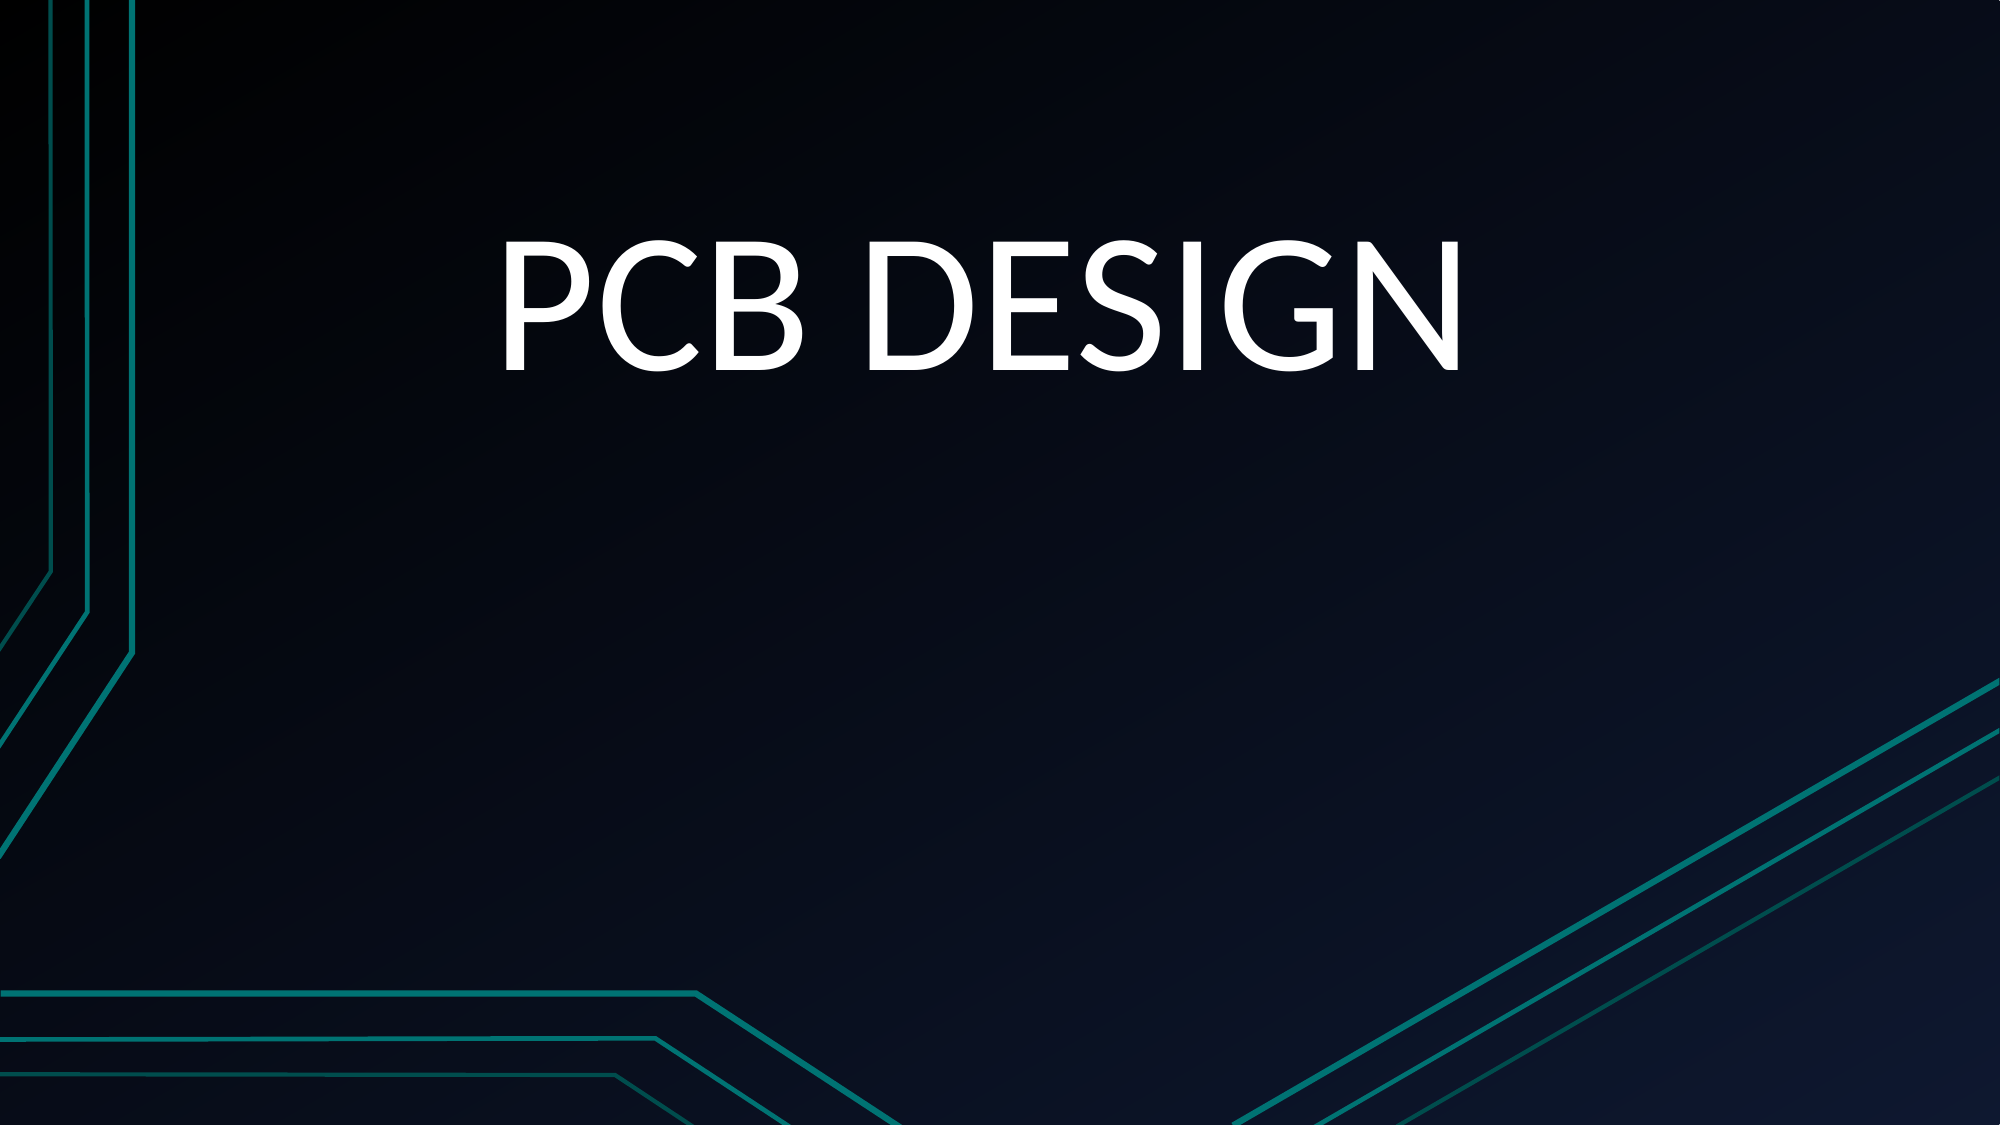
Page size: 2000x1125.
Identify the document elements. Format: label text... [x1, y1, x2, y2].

title PCB DESIGN [266, 95, 1700, 424]
